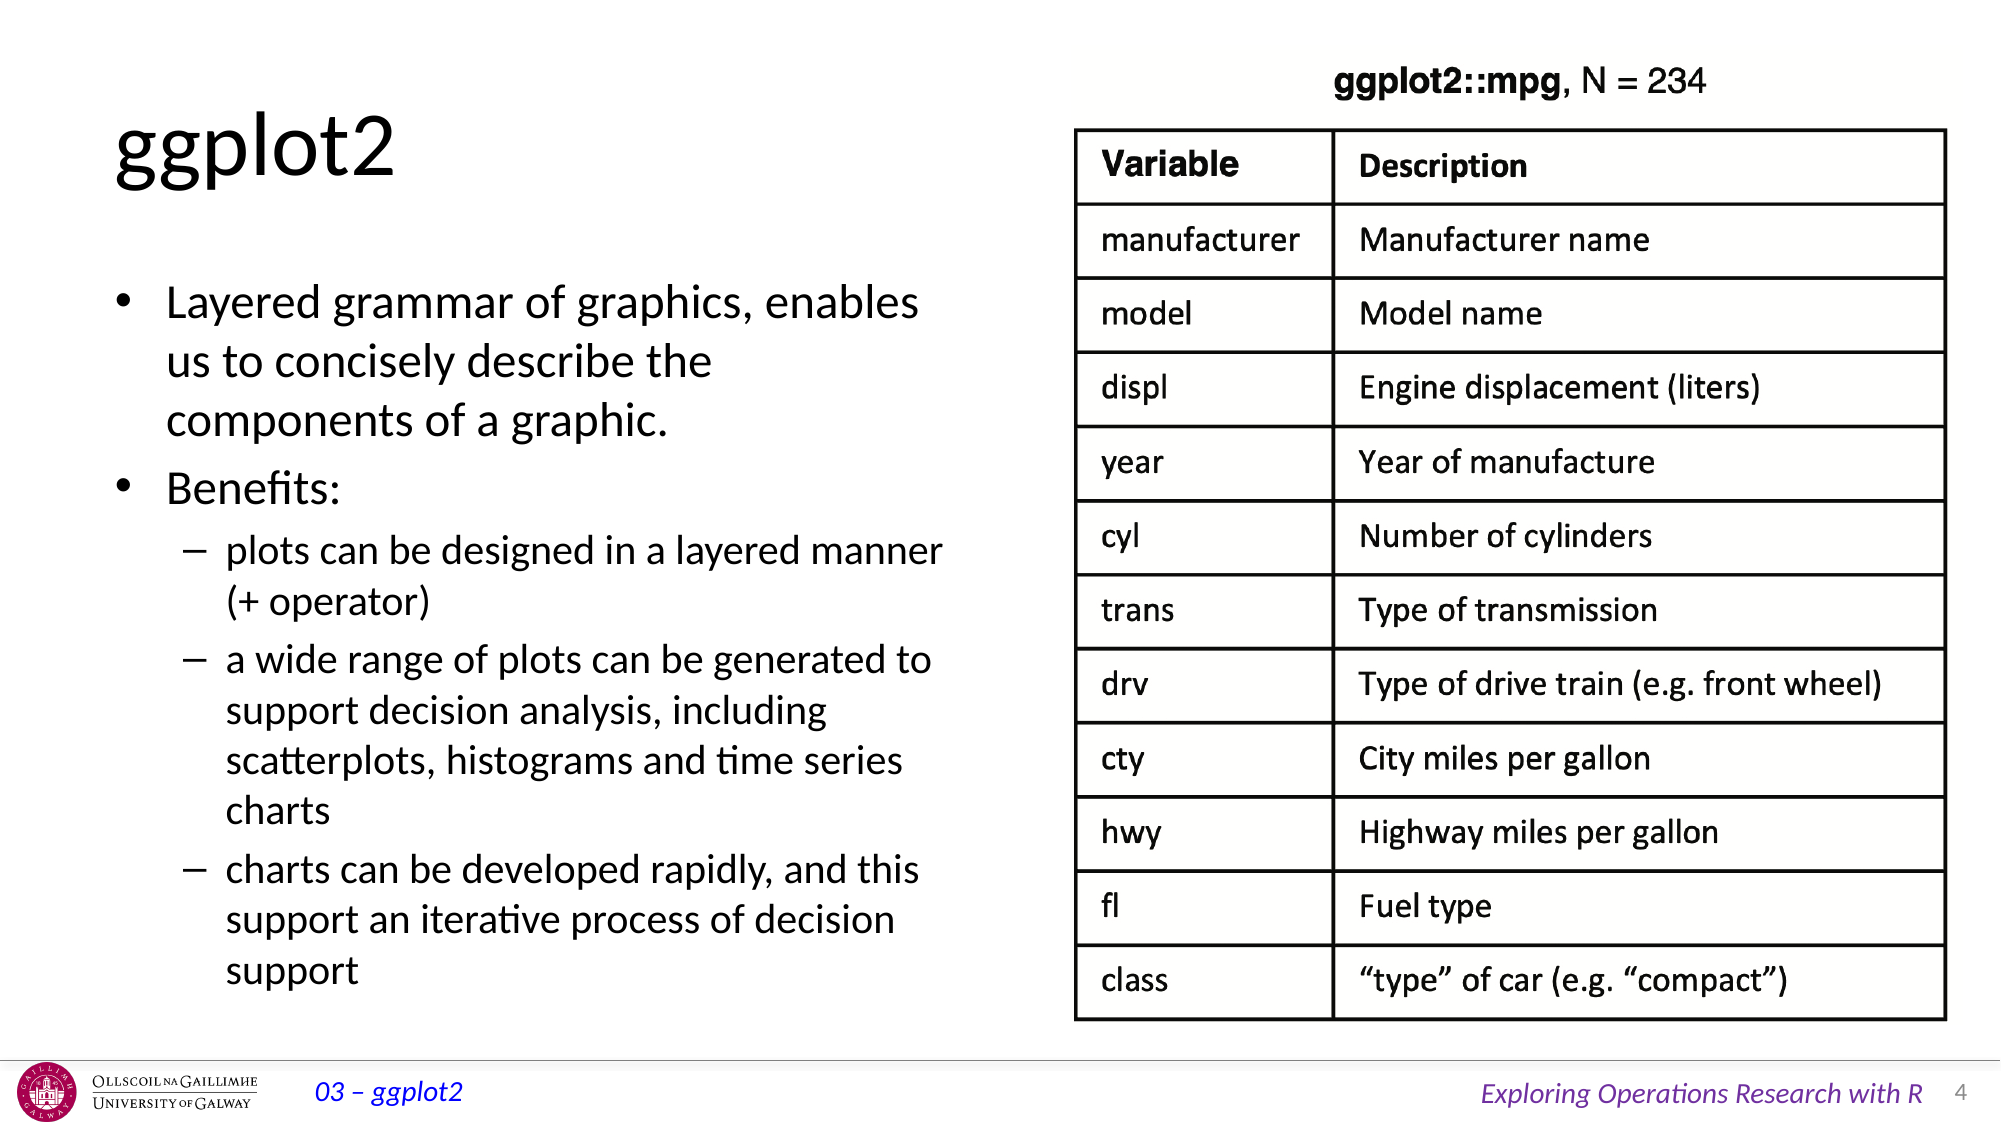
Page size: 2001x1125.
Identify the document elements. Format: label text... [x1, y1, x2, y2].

list Layered grammar of graphics, enables us to concisely describe the components of a graphic. Benefits: plots can be designed in a layered manner (+ operator) a wide range of plots can be generated to support decision analysis, including scatterplots, histograms and time series charts charts can be developed rapidly, and this support an iterative process of decision support [99, 262, 984, 1005]
picture [1071, 44, 1964, 1026]
picture [17, 1062, 257, 1122]
slide_number 4 [1899, 1060, 1983, 1120]
title ggplot2 [99, 45, 1069, 233]
